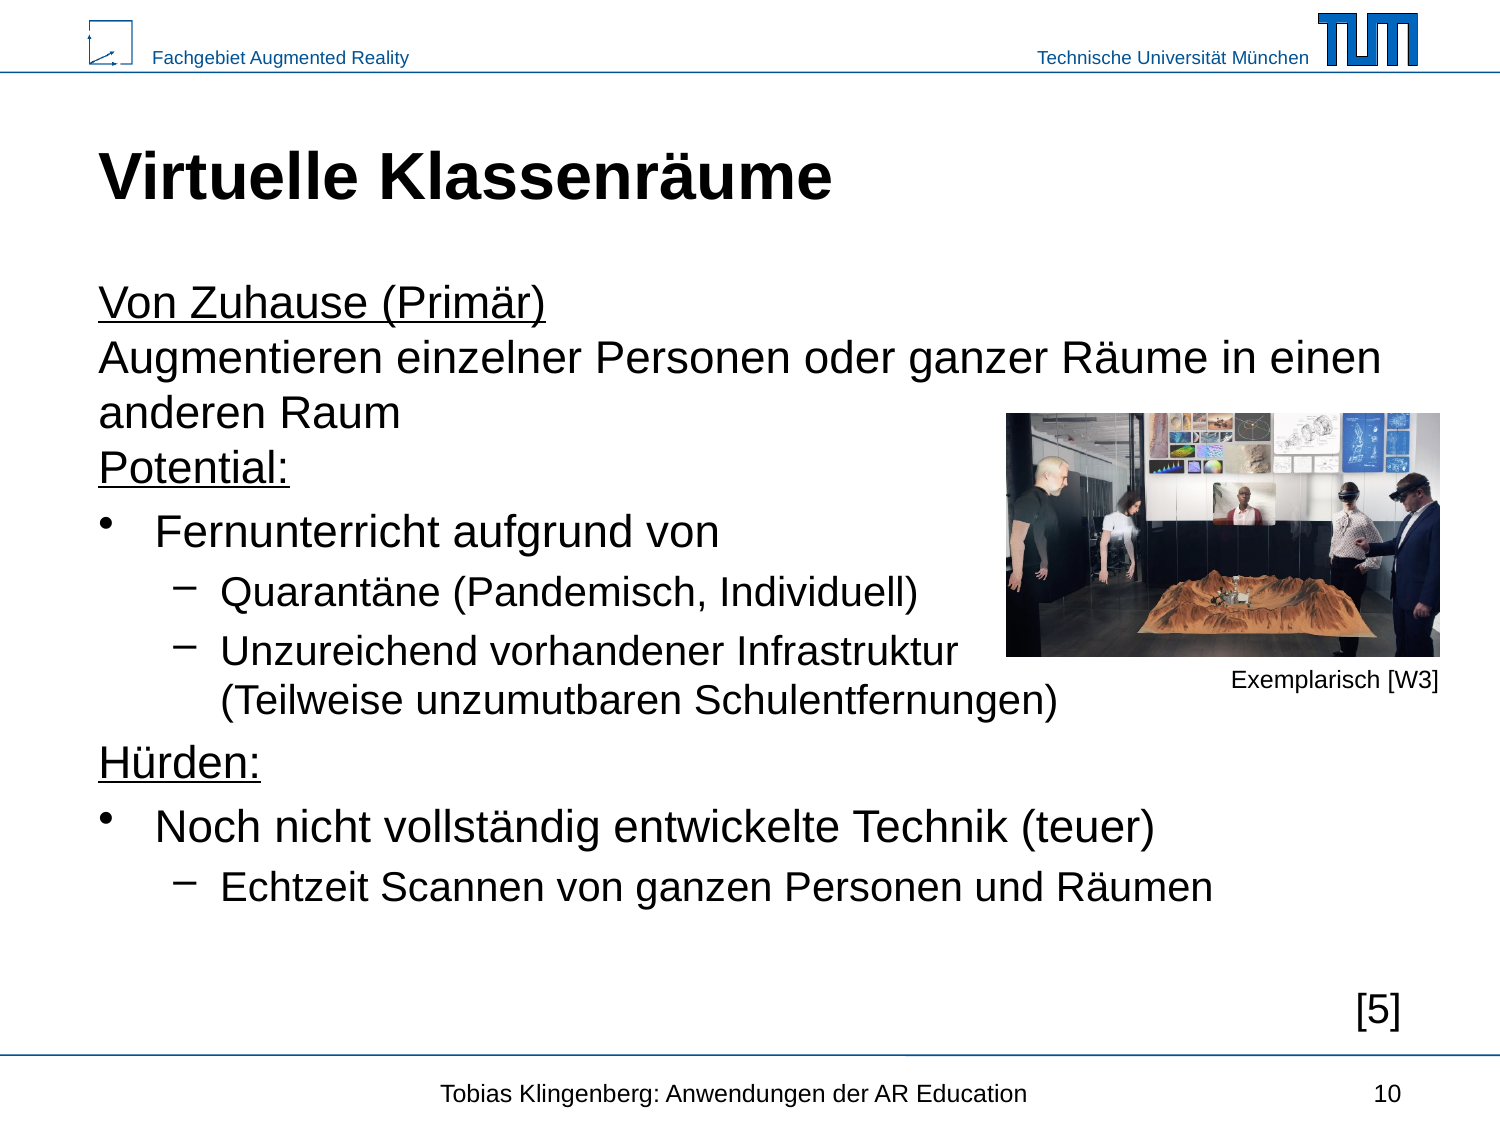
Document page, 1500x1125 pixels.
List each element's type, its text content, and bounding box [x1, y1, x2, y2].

picture [1006, 413, 1440, 657]
slide_number 10 [1103, 1067, 1417, 1118]
list Von Zuhause (Primär) Augmentieren einzelner Personen oder ganzer Räume in einen anderen Raum Potential: Fernunterricht aufgrund von Quarantäne (Pandemisch, Individuell) Unzureichend vorhandener Infrastruktur (Teilweise unzumutbaren Schulentfernungen) Hürden: Noch nicht vollständig entwickelte Technik (teuer) Echtzeit Scannen von ganzen Personen und Räumen [83, 264, 1417, 1013]
footer Tobias Klingenberg: Anwendungen der AR Education [424, 1067, 1103, 1118]
picture [83, 14, 136, 68]
title Virtuelle Klassenräume [83, 120, 1417, 221]
text_box Exemplarisch [W3] [1215, 656, 1455, 702]
text_box [5] [1340, 974, 1417, 1040]
